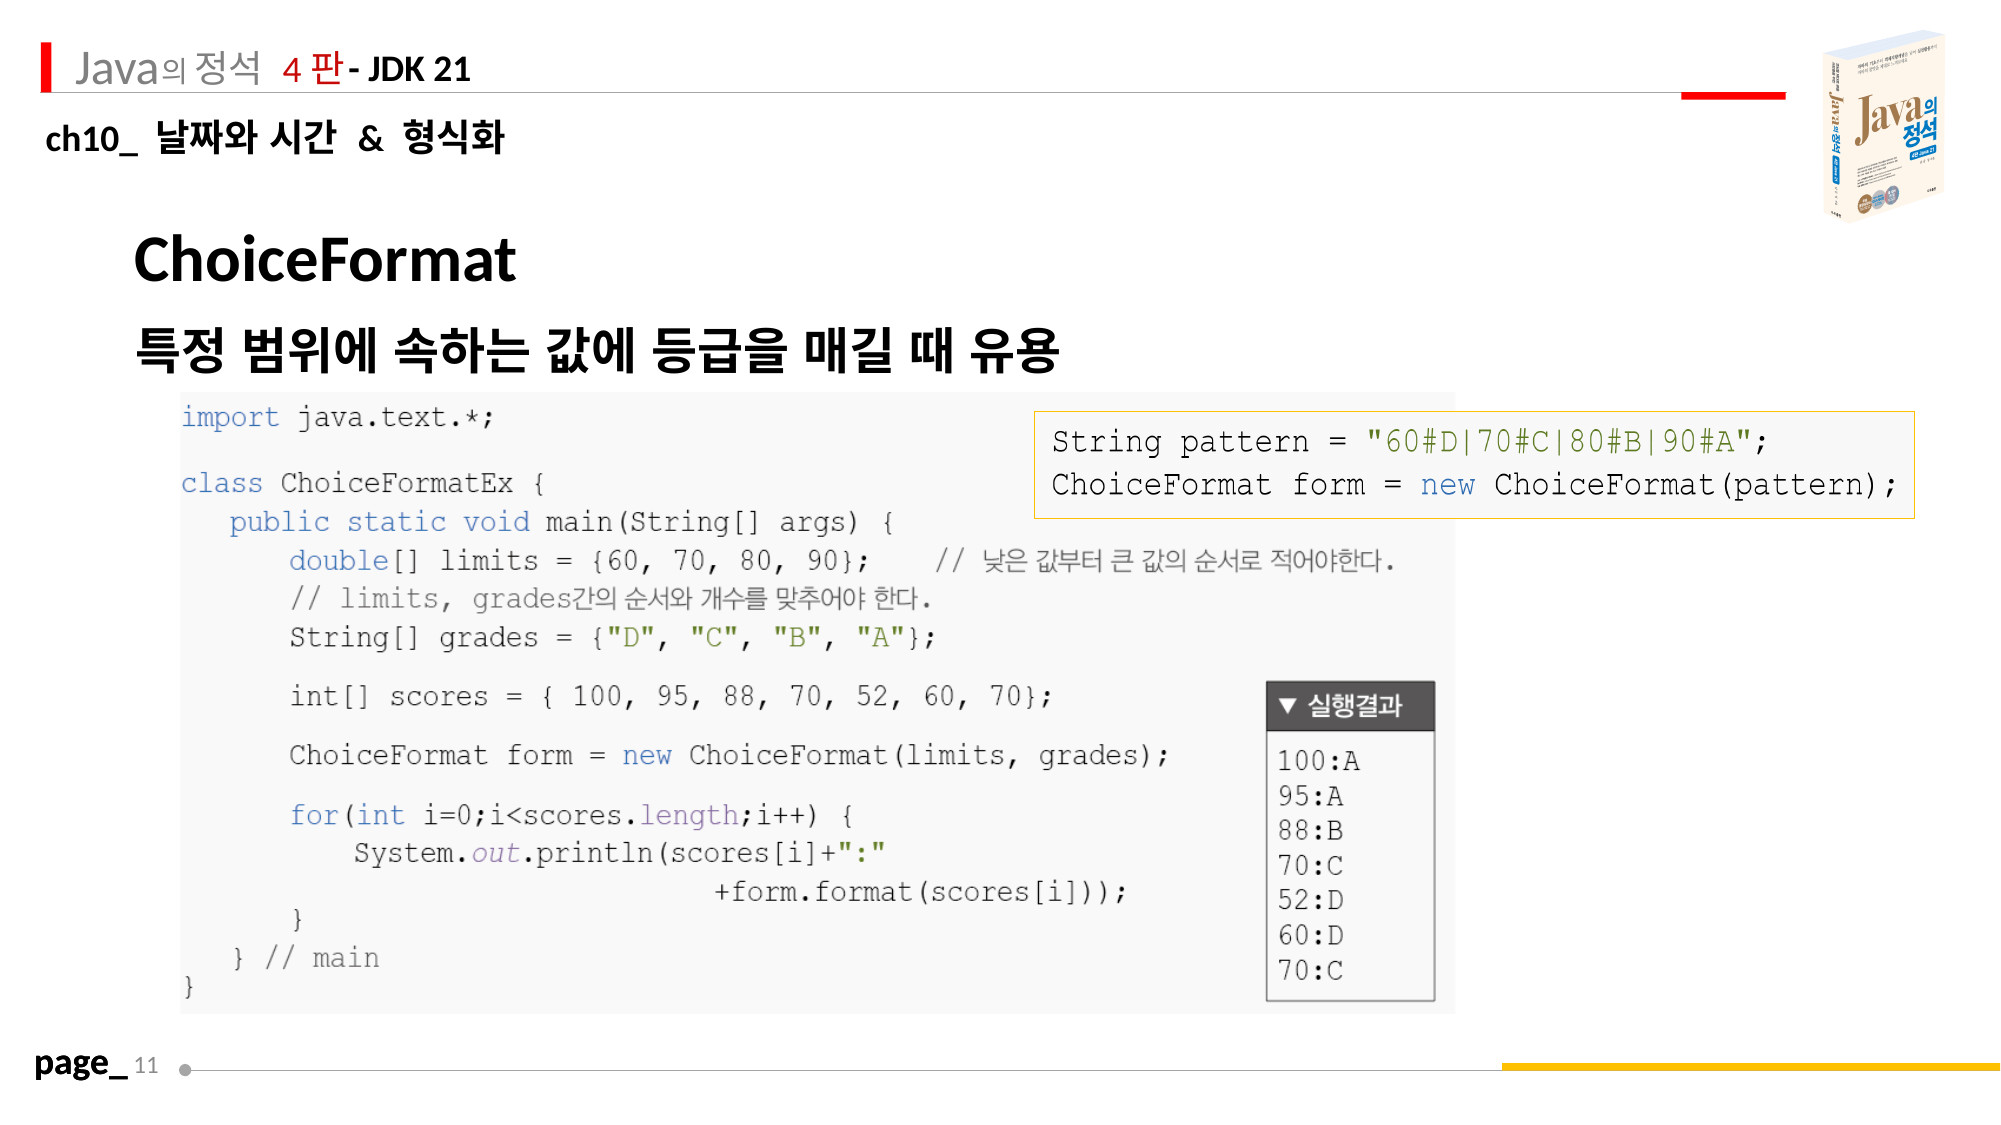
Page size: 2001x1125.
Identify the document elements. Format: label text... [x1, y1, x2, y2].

picture [1819, 26, 1950, 228]
text_box 특정 범위에 속하는 값에 등급을 매길 때 유용 [121, 311, 1892, 387]
picture [168, 392, 1915, 1014]
text_box page_ [19, 1030, 145, 1090]
slide_number 11 [106, 1033, 174, 1094]
text_box ChoiceFormat [119, 207, 1841, 303]
